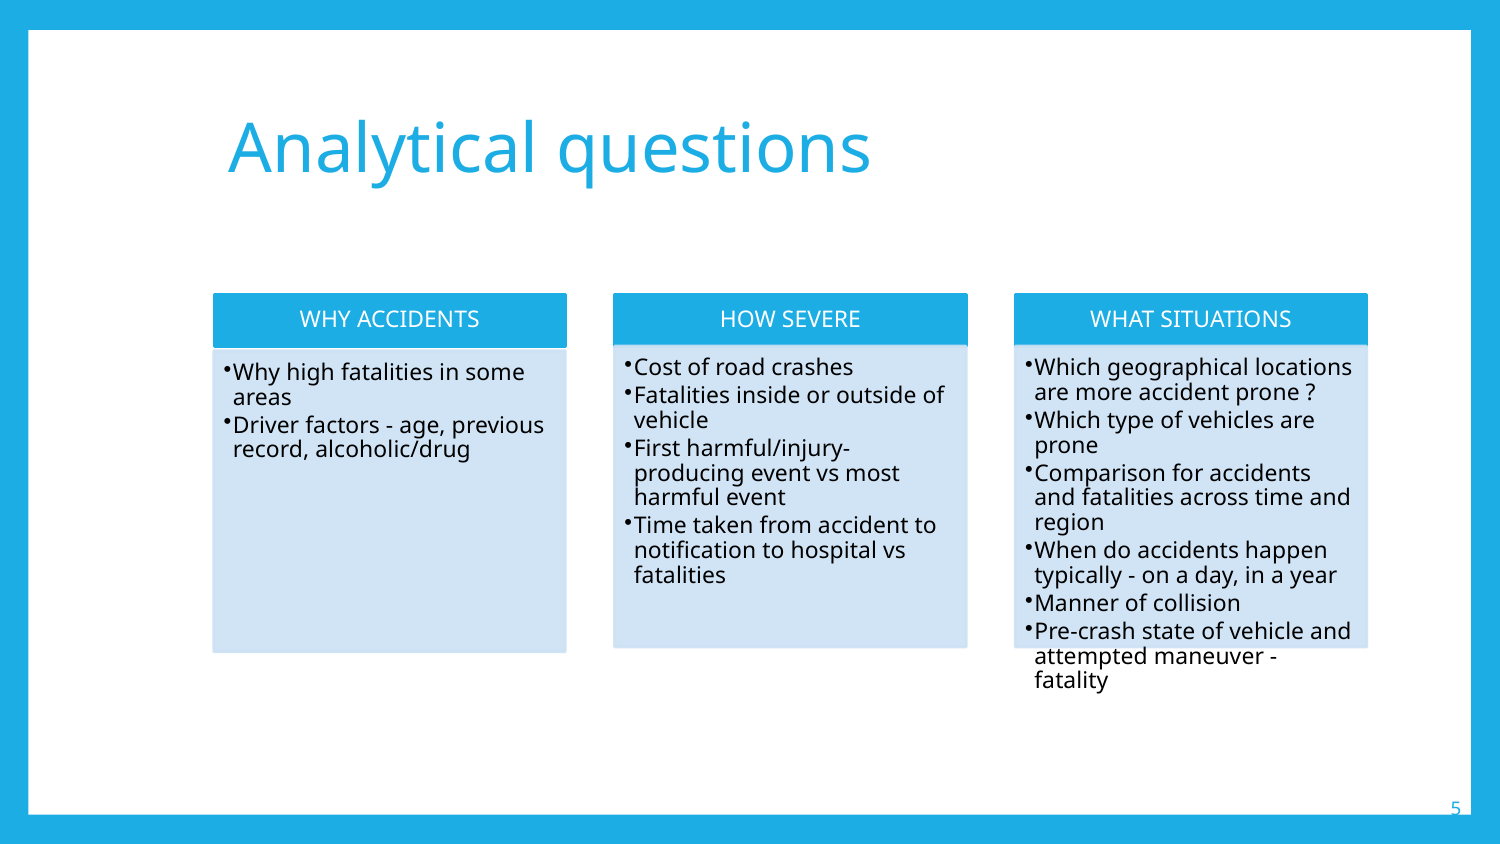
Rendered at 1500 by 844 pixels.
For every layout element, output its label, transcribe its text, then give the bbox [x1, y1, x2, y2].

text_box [213, 261, 1368, 680]
slide_number 5 [1386, 777, 1477, 842]
title Analytical questions [213, 98, 1368, 261]
